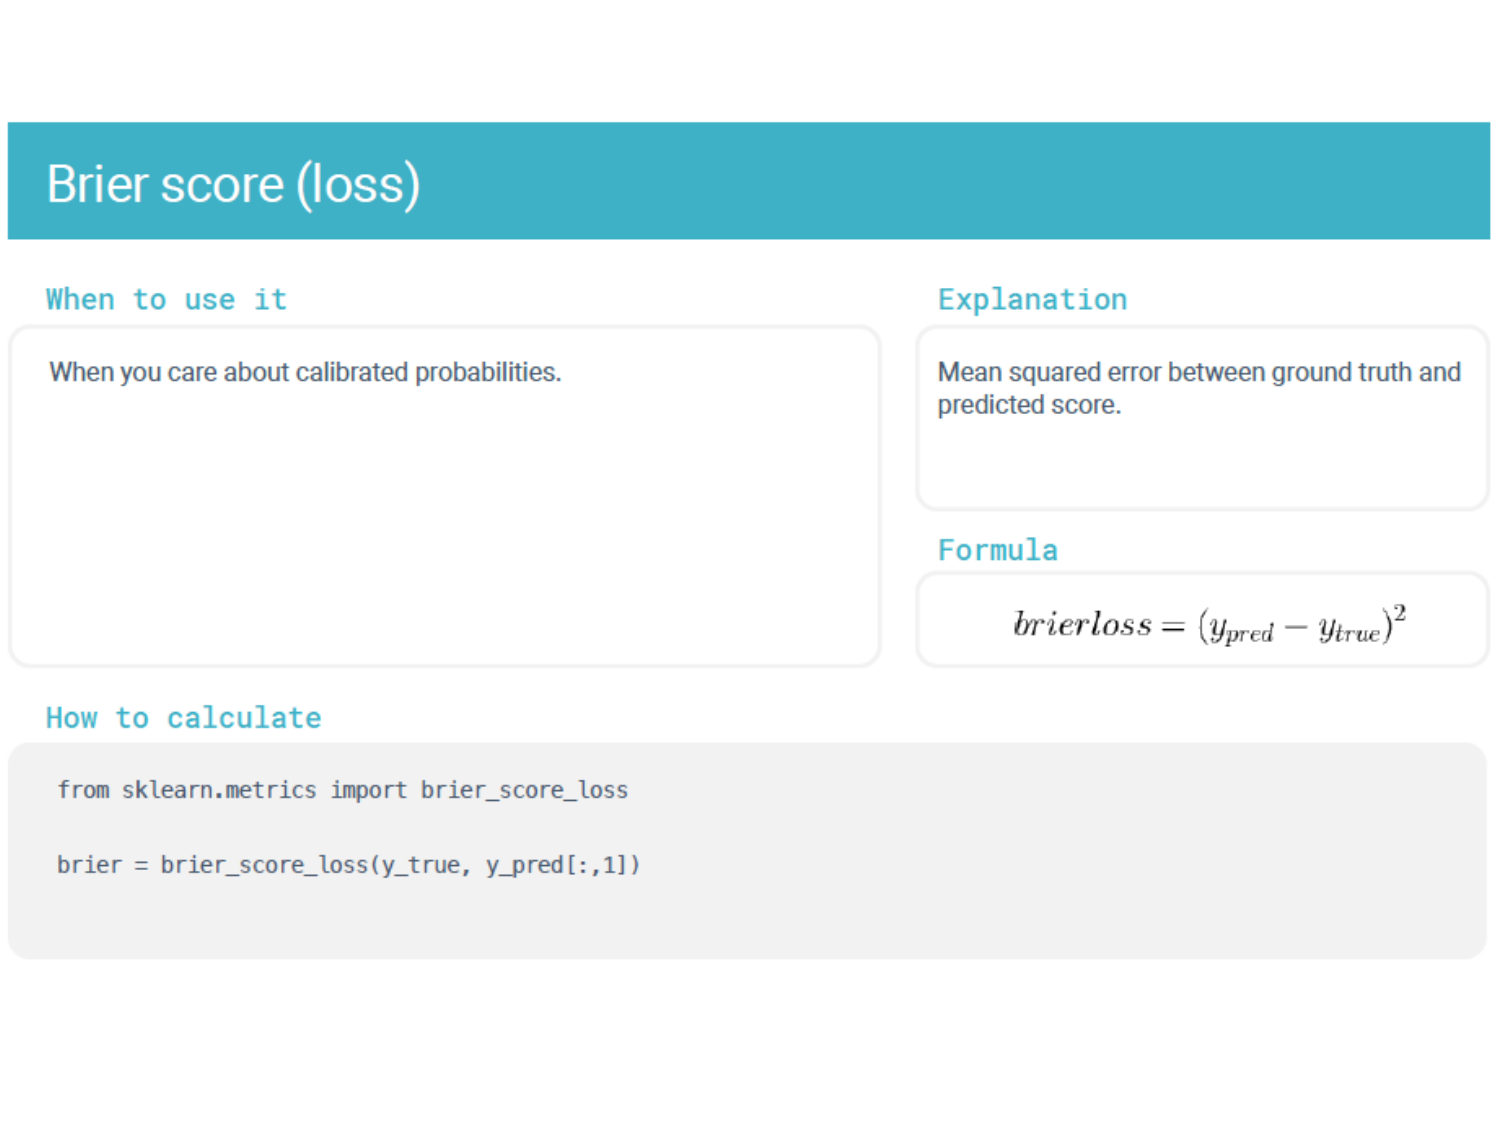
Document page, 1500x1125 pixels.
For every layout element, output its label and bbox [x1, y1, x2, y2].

picture [0, 116, 1500, 1009]
